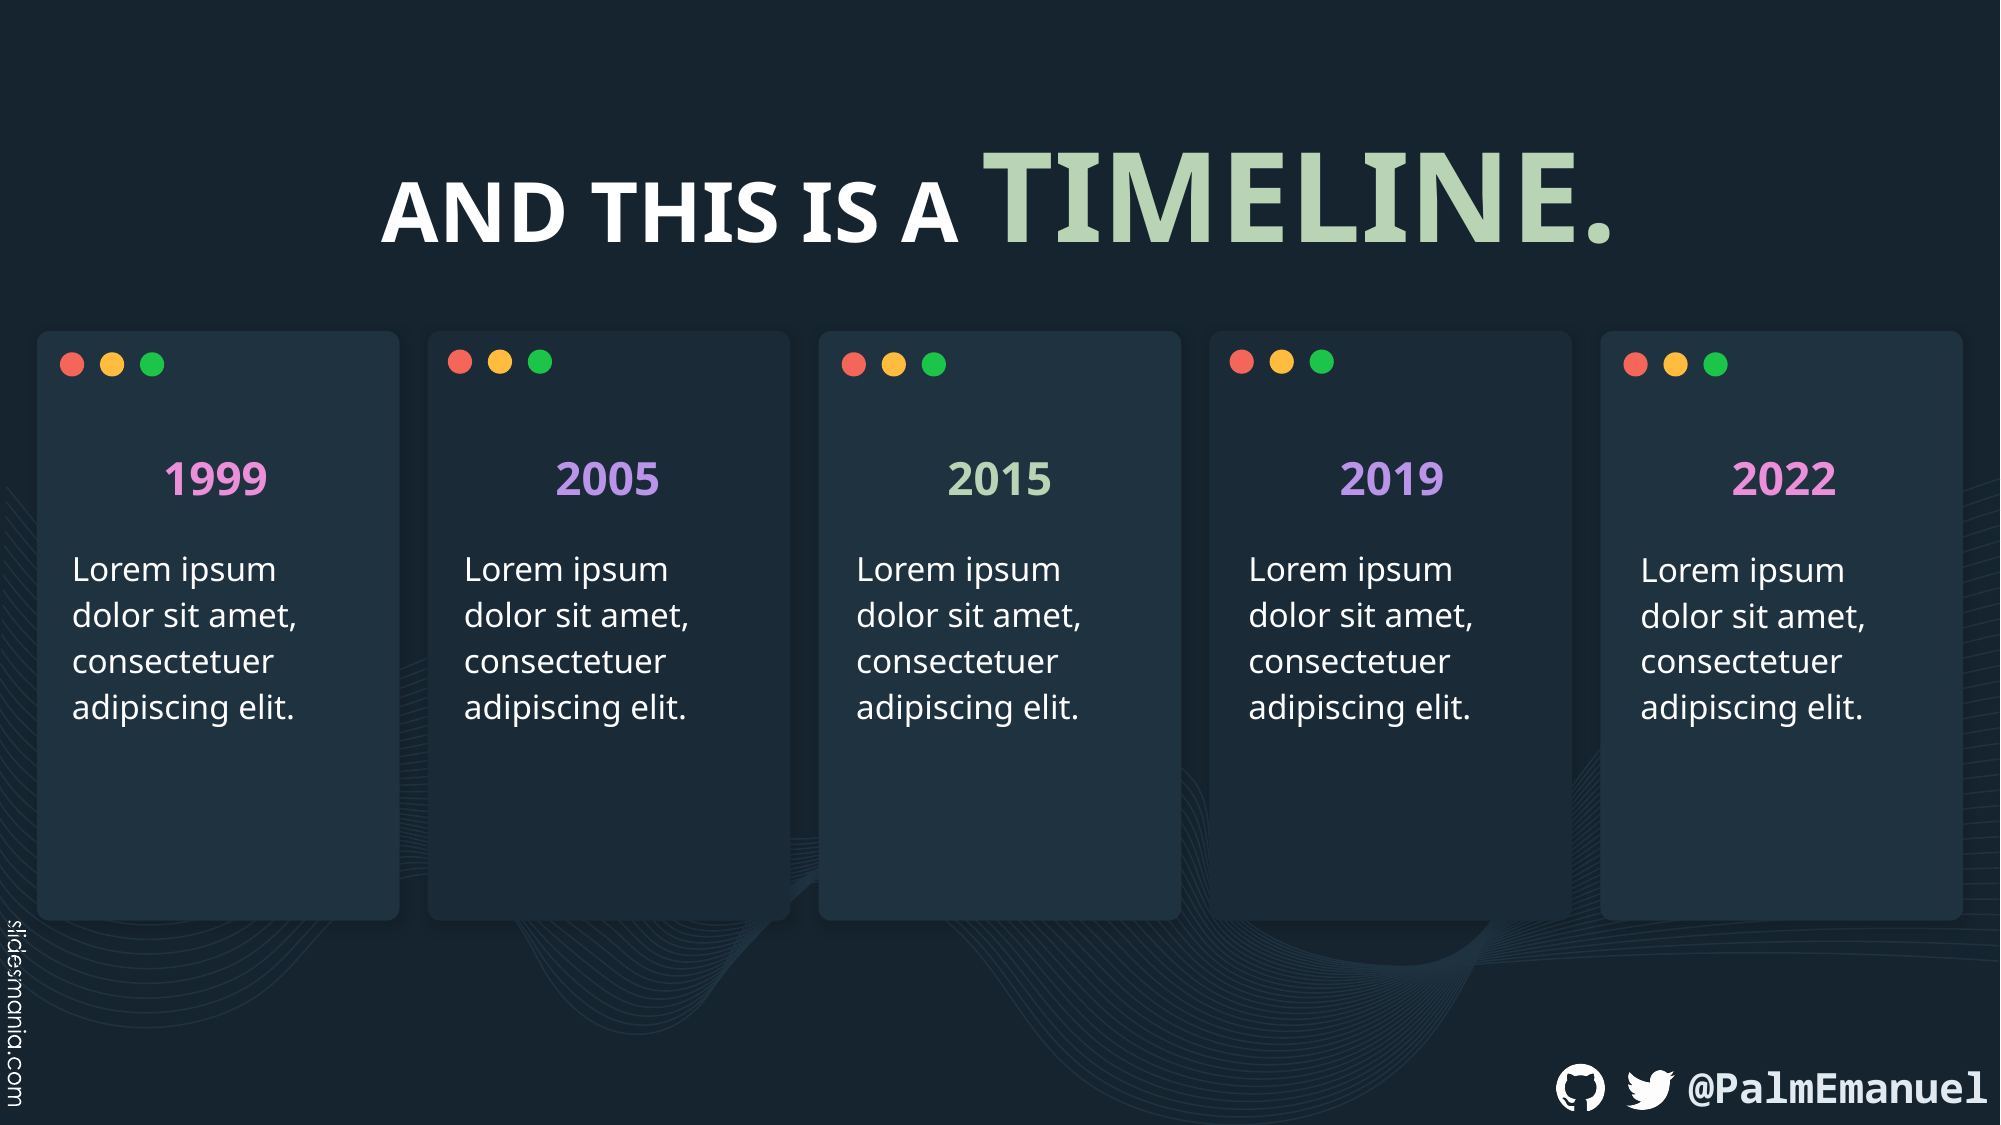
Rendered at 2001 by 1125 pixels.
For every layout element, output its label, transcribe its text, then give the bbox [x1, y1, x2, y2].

list Lorem ipsum dolor sit amet, consectetuer adipiscing elit. [836, 522, 1164, 905]
list Lorem ipsum dolor sit amet, consectetuer adipiscing elit. [1228, 522, 1556, 905]
list Lorem ipsum dolor sit amet, consectetuer adipiscing elit. [1620, 522, 1949, 906]
subtitle 2022 [1620, 421, 1949, 522]
picture [1626, 1070, 1675, 1110]
subtitle 2019 [1228, 420, 1556, 521]
list Lorem ipsum dolor sit amet, consectetuer adipiscing elit. [51, 522, 380, 905]
title AND THIS IS A TIMELINE. [68, 97, 1932, 223]
subtitle 1999 [51, 420, 380, 521]
subtitle 2005 [444, 420, 772, 521]
picture [1556, 1063, 1605, 1111]
list Lorem ipsum dolor sit amet, consectetuer adipiscing elit. [444, 522, 772, 905]
subtitle 2015 [836, 420, 1164, 521]
